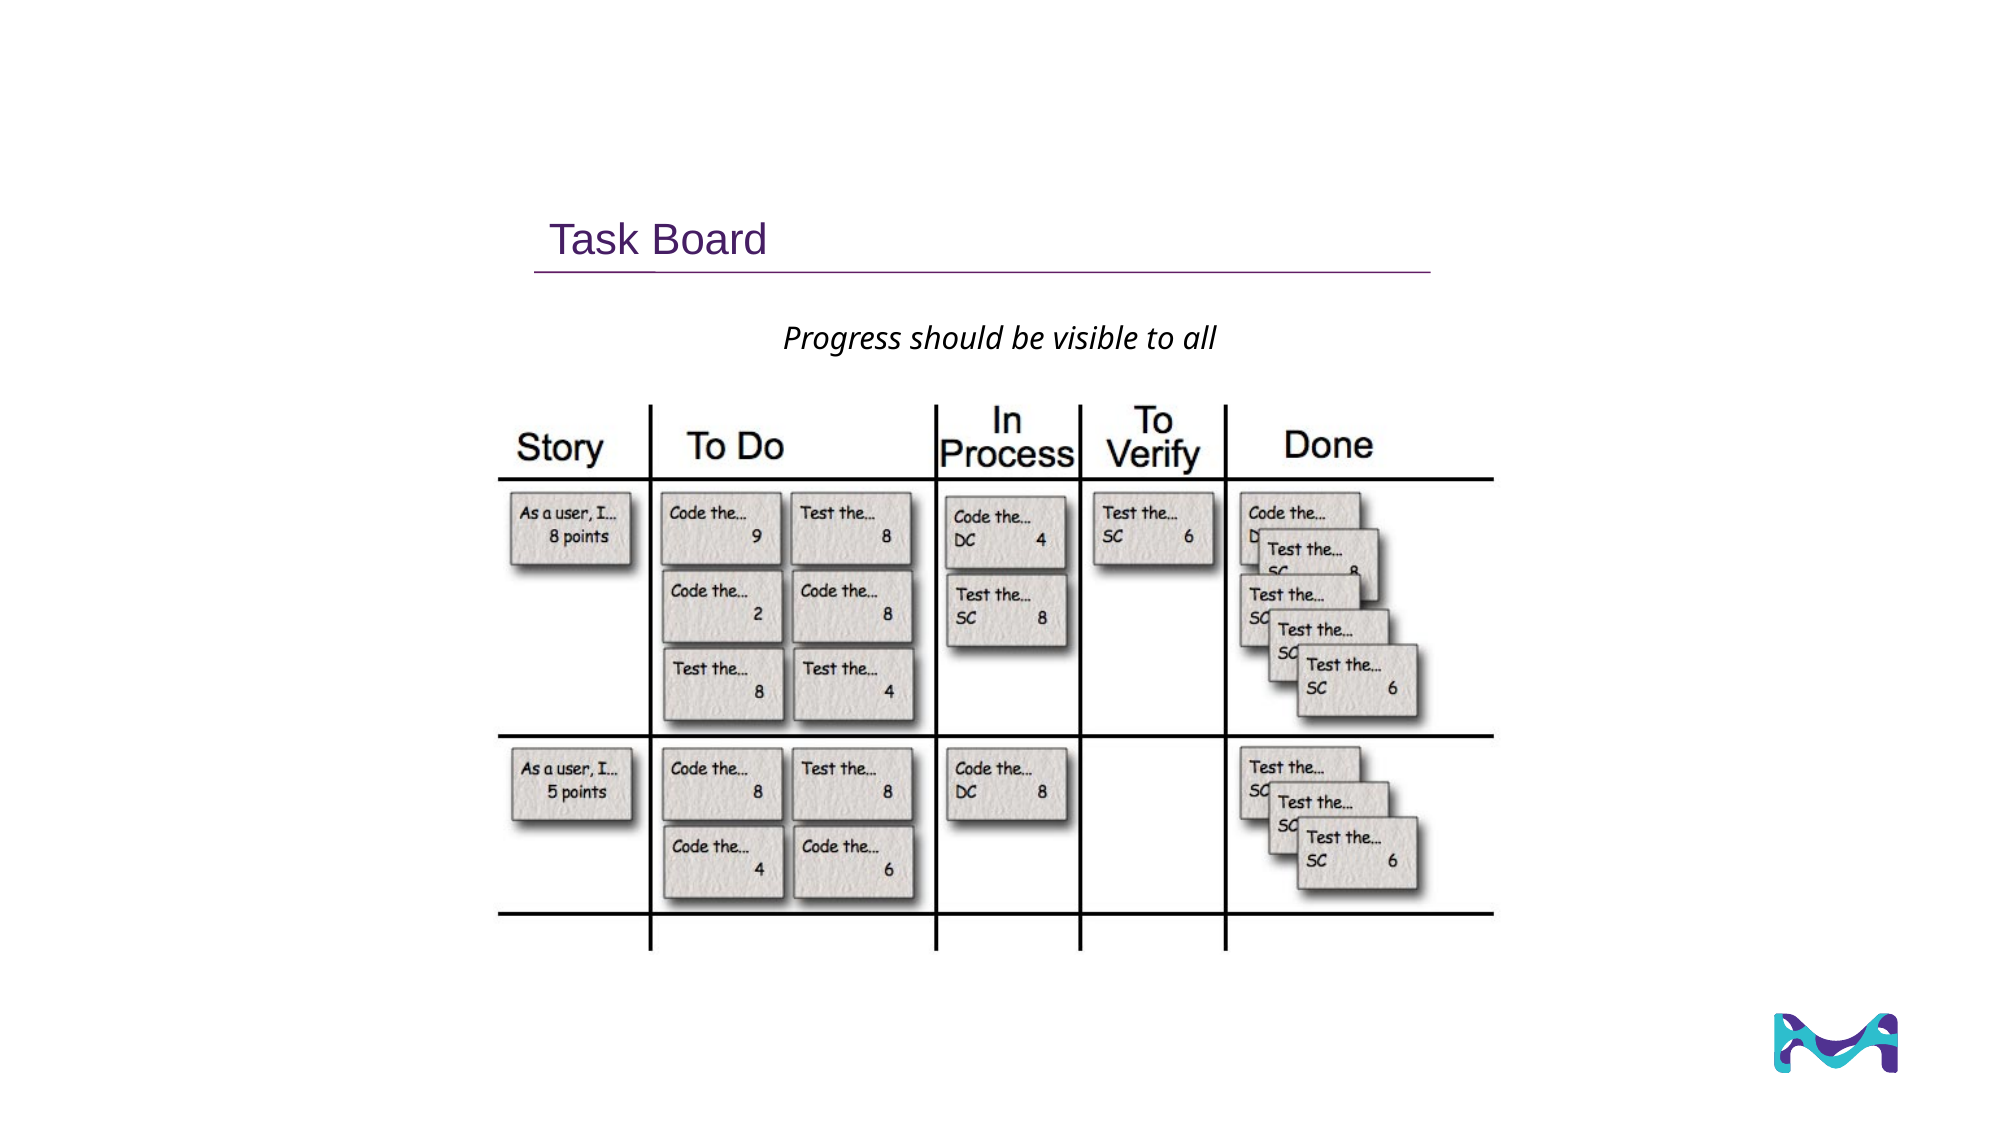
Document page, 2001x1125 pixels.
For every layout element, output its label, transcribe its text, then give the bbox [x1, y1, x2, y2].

text_box Progress should be visible to all [568, 310, 1432, 363]
text_box Task Board [534, 172, 1547, 301]
picture [493, 384, 1507, 965]
